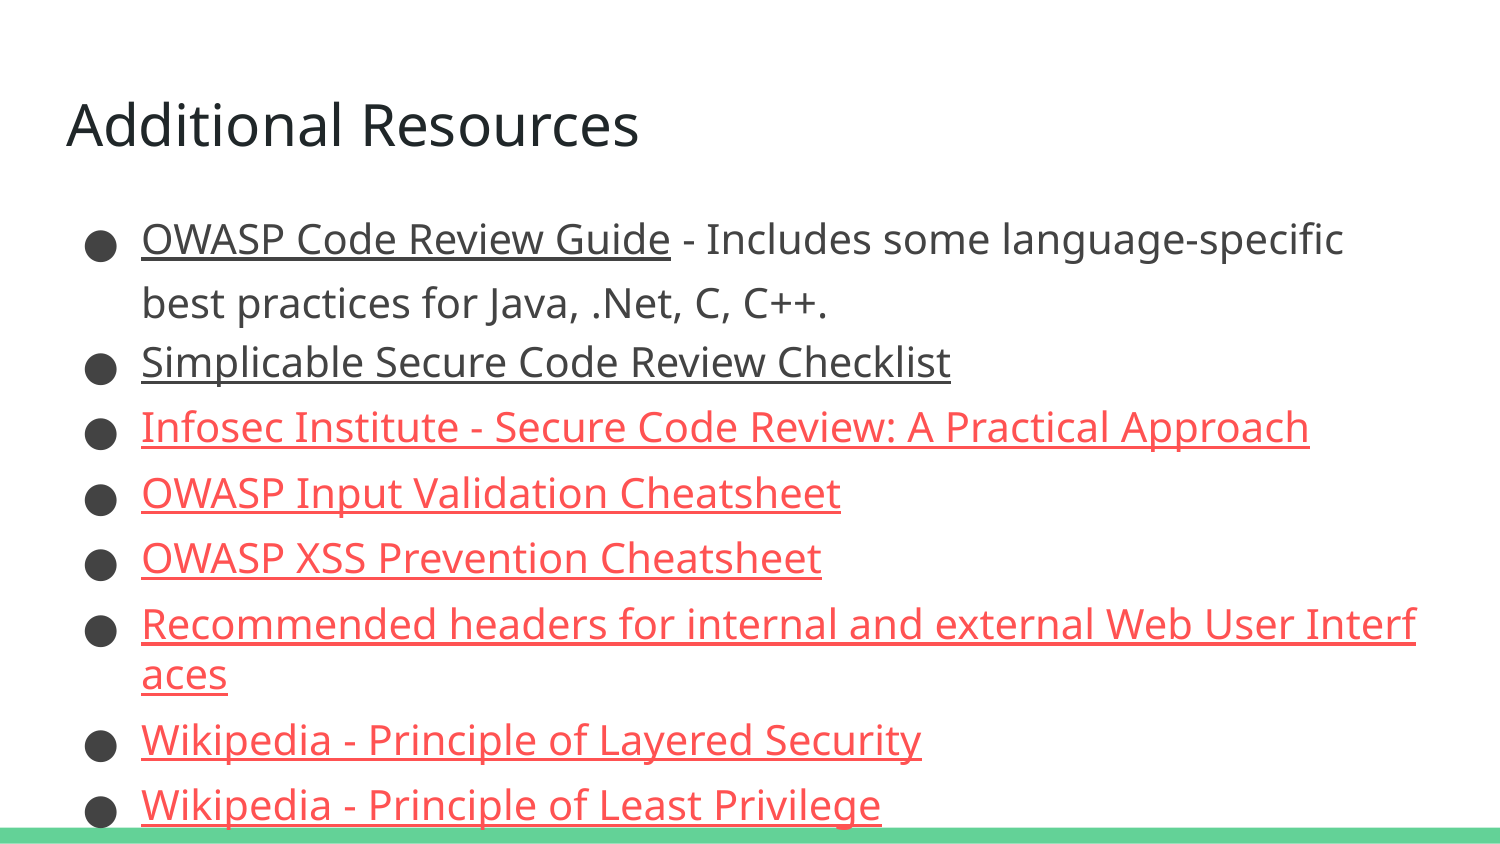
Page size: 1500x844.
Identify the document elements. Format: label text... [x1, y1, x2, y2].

title Additional Resources [51, 72, 1449, 167]
list OWASP Code Review Guide - Includes some language-specific best practices for Java, .Net, C, C++. Simplicable Secure Code Review Checklist Infosec Institute - Secure Code Review: A Practical Approach OWASP Input Validation Cheatsheet OWASP XSS Prevention Cheatsheet Recommended headers for internal and external Web User Interfaces Wikipedia - Principle of Layered Security Wikipedia - Principle of Least Privilege OWASP ASVS (Application Security Verification Standard) [51, 189, 1449, 750]
